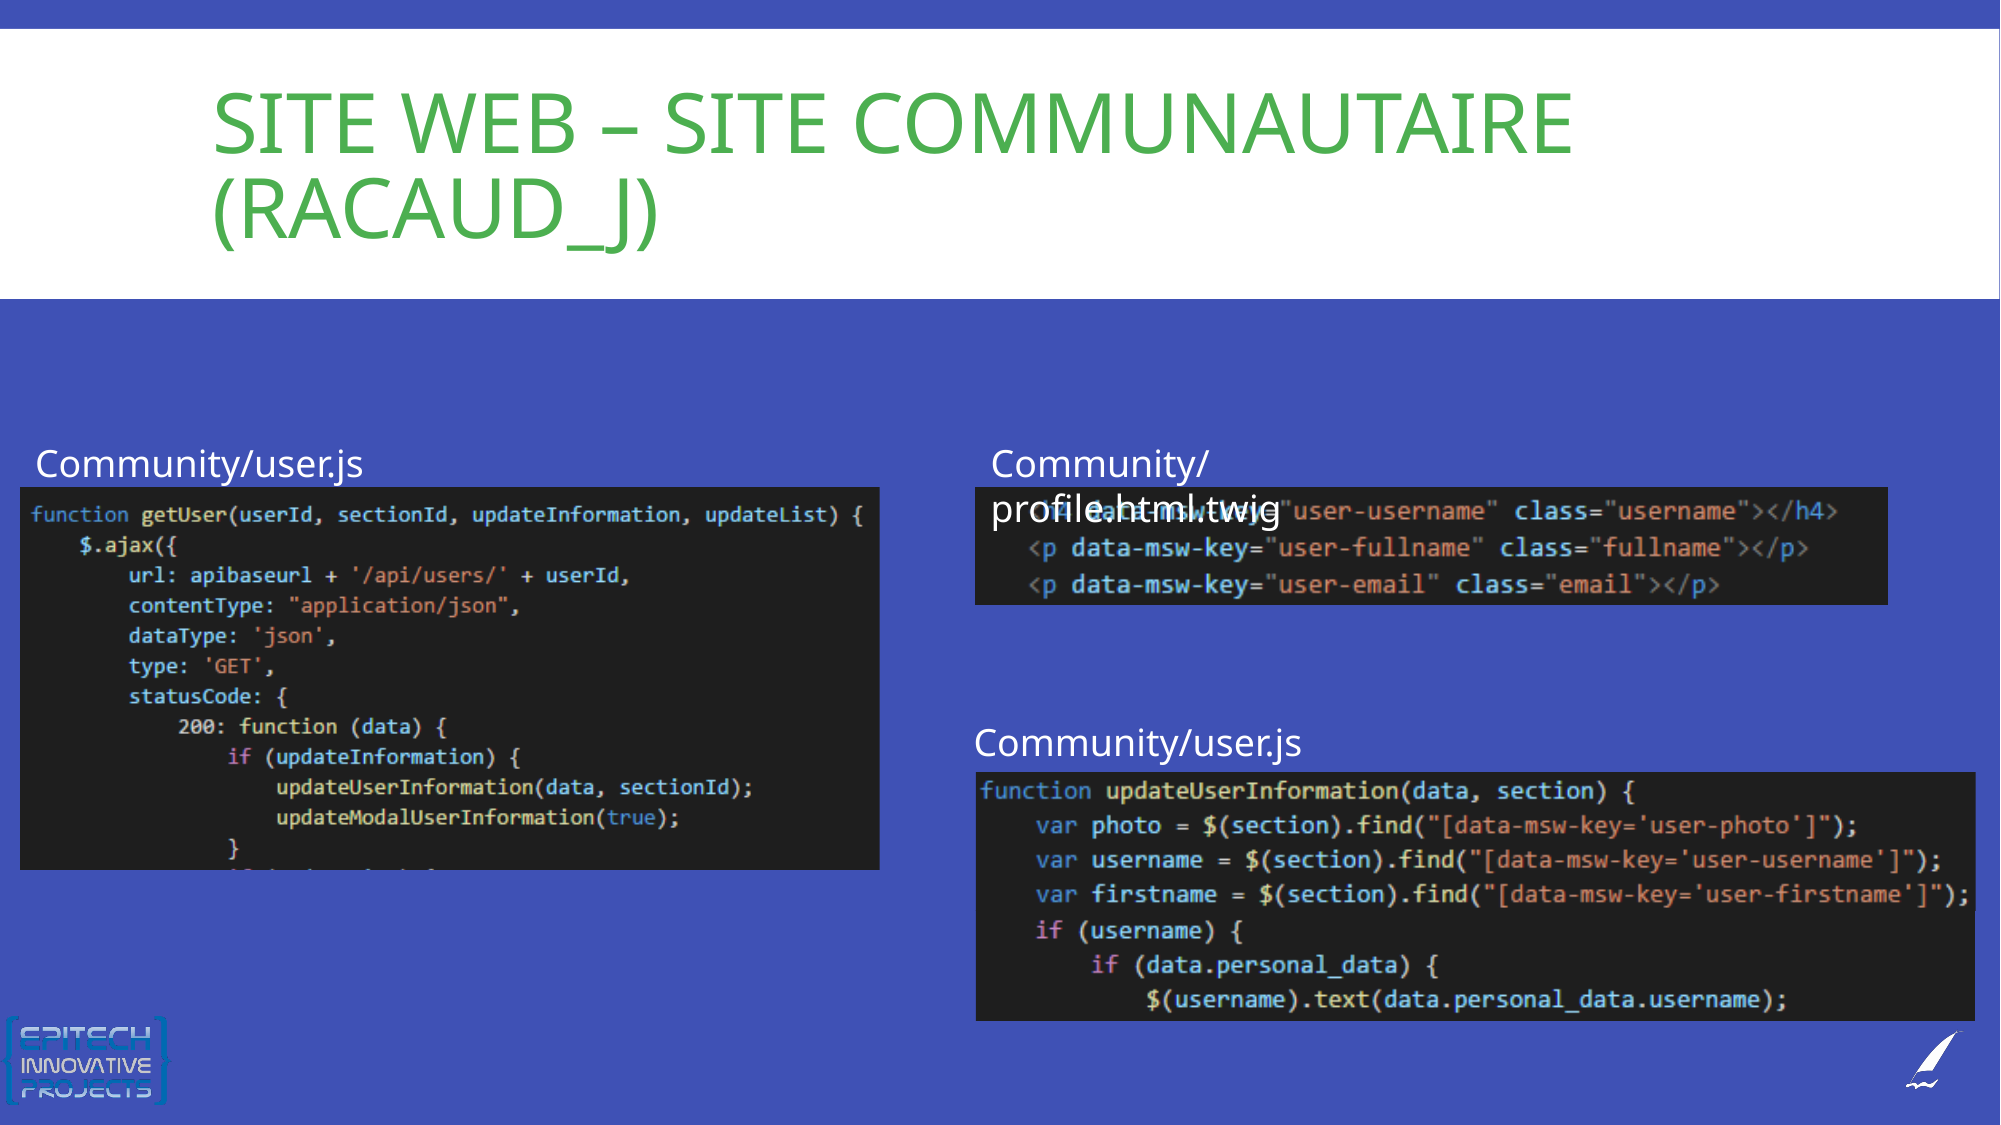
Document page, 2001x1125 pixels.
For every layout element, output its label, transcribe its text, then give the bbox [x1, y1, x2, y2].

text_box Community/user.js [20, 432, 880, 483]
picture [19, 487, 880, 871]
text_box Community/profile.html.twig [975, 432, 1476, 483]
title Site web – Site Communautaire (Racaud_j) [197, 46, 1803, 295]
picture [0, 1016, 172, 1105]
picture [975, 487, 1889, 605]
text_box Community/user.js [958, 712, 1318, 772]
picture [975, 772, 2000, 1125]
